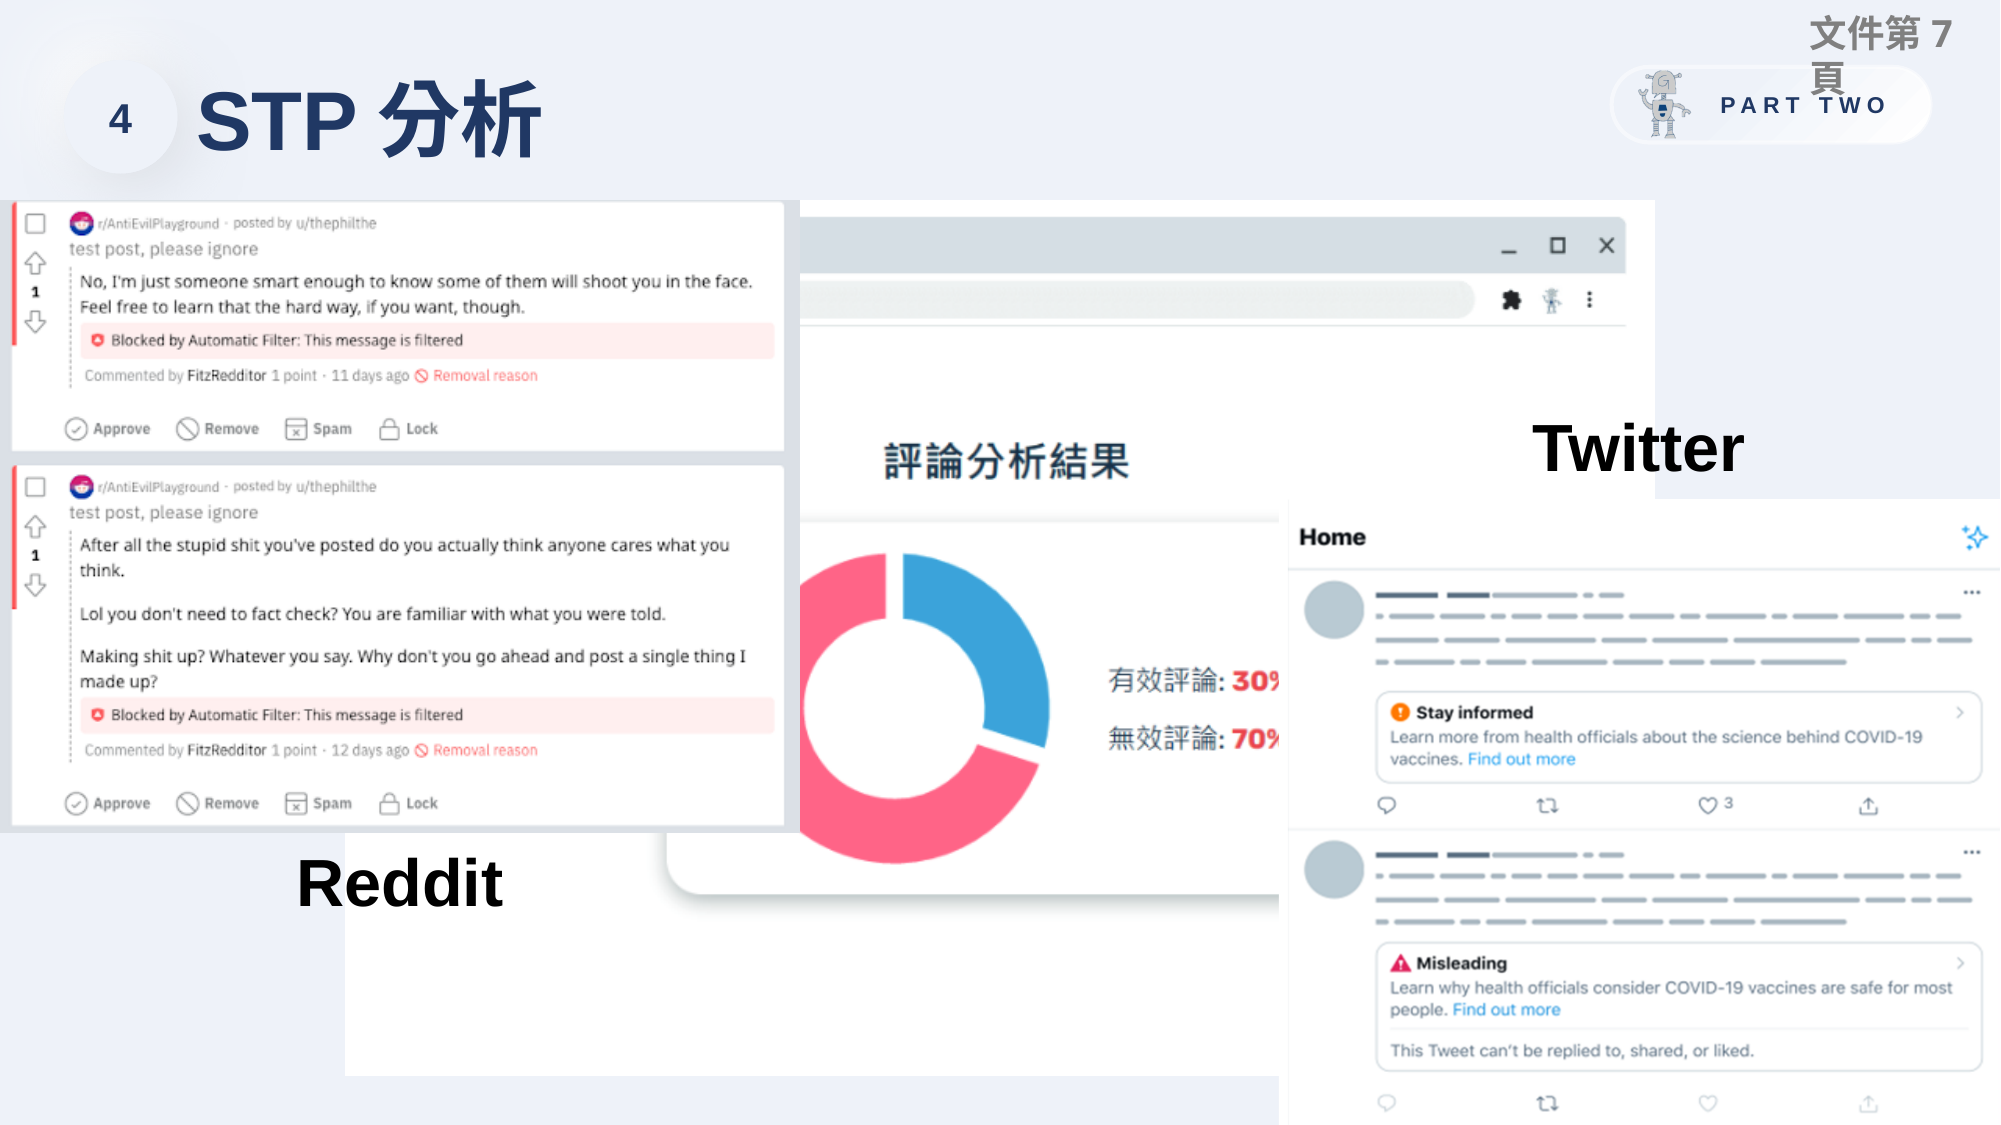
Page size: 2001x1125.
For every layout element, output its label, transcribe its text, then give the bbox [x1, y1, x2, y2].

text_box 文件第7頁 [1795, 2, 2000, 108]
picture [0, 200, 2000, 1125]
text_box Twitter [1655, 397, 1824, 492]
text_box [63, 60, 178, 174]
text_box STP分析 [181, 60, 757, 175]
text_box Reddit [216, 833, 345, 928]
picture [1625, 62, 1702, 147]
